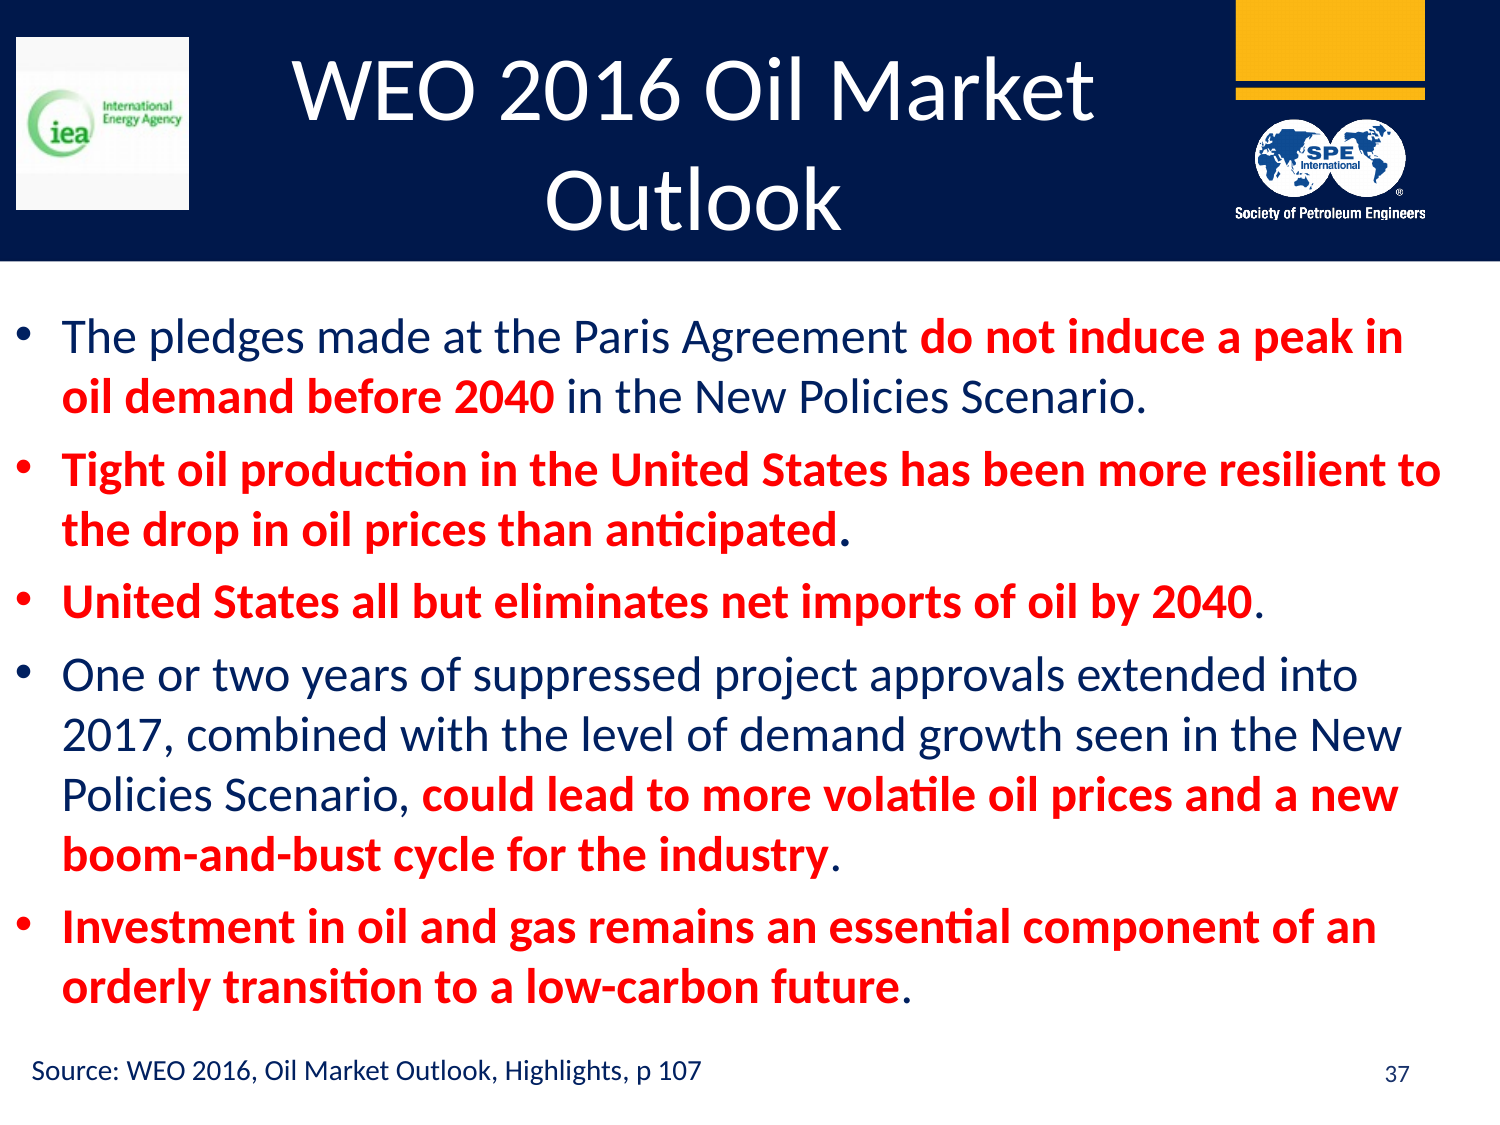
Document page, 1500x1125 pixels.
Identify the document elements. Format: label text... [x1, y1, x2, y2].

text_box Source: WEO 2016, Oil Market Outlook, Highlights, p 107 [16, 1044, 1258, 1094]
picture [16, 36, 189, 210]
slide_number 37 [1074, 1042, 1425, 1103]
title WEO 2016 Oil Market Outlook [188, 45, 1200, 233]
text_box The pledges made at the Paris Agreement do not induce a peak in oil demand before 2040 in the New Policies Scenario. Tight oil production in the United States has been more resilient to the drop in oil prices than anticipated. United States all but eliminates net imports of oil by 2040. One or two years of suppressed project approvals extended into 2017, combined with the level of demand growth seen in the New Policies Scenario, could lead to more volatile oil prices and a new boom-and-bust cycle for the industry. Investment in oil and gas remains an essential component of an orderly transition to a low-carbon future. [0, 296, 1476, 1022]
